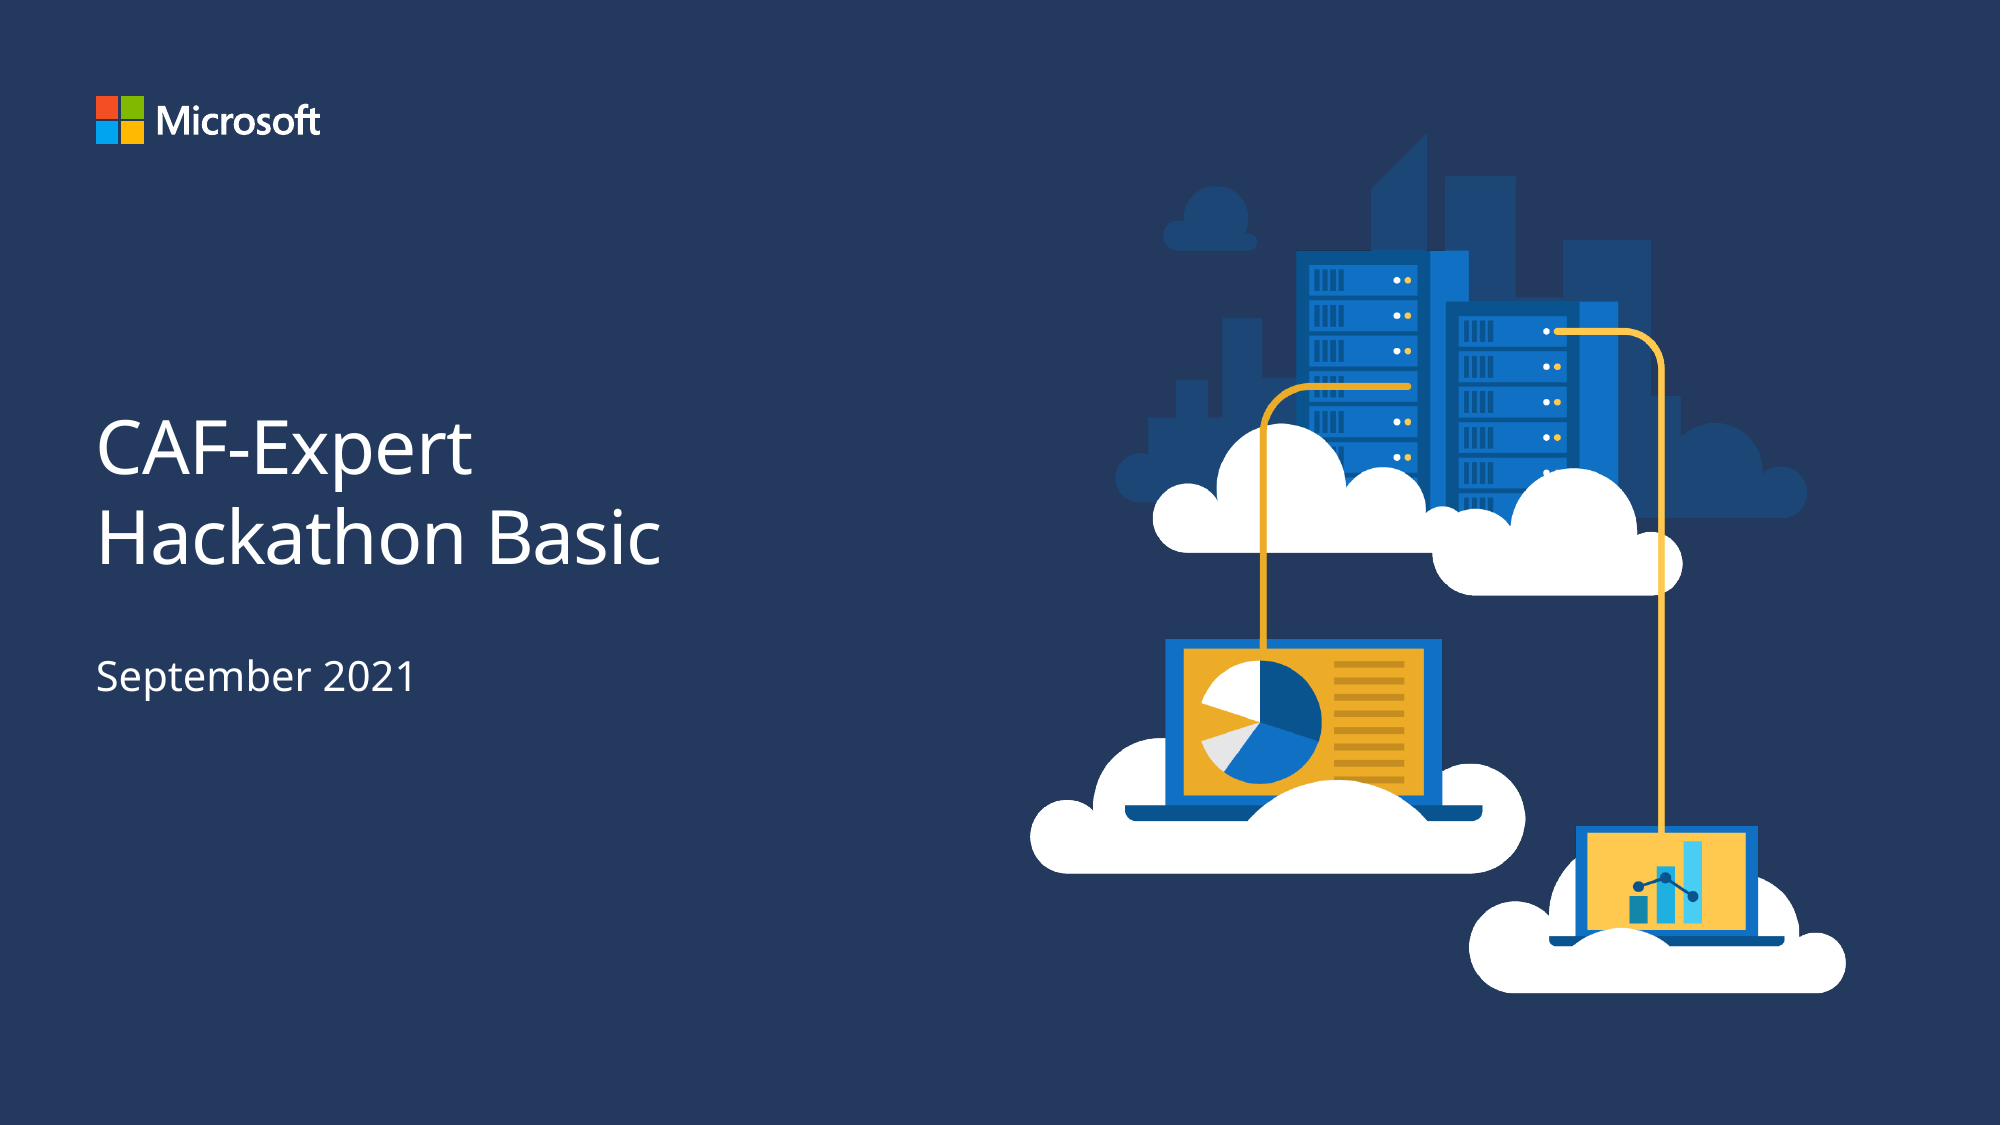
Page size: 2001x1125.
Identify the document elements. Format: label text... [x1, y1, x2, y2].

title CAF-Expert Hackathon Basic [95, 397, 846, 580]
picture [1029, 131, 1846, 994]
list September 2021 [95, 650, 846, 731]
